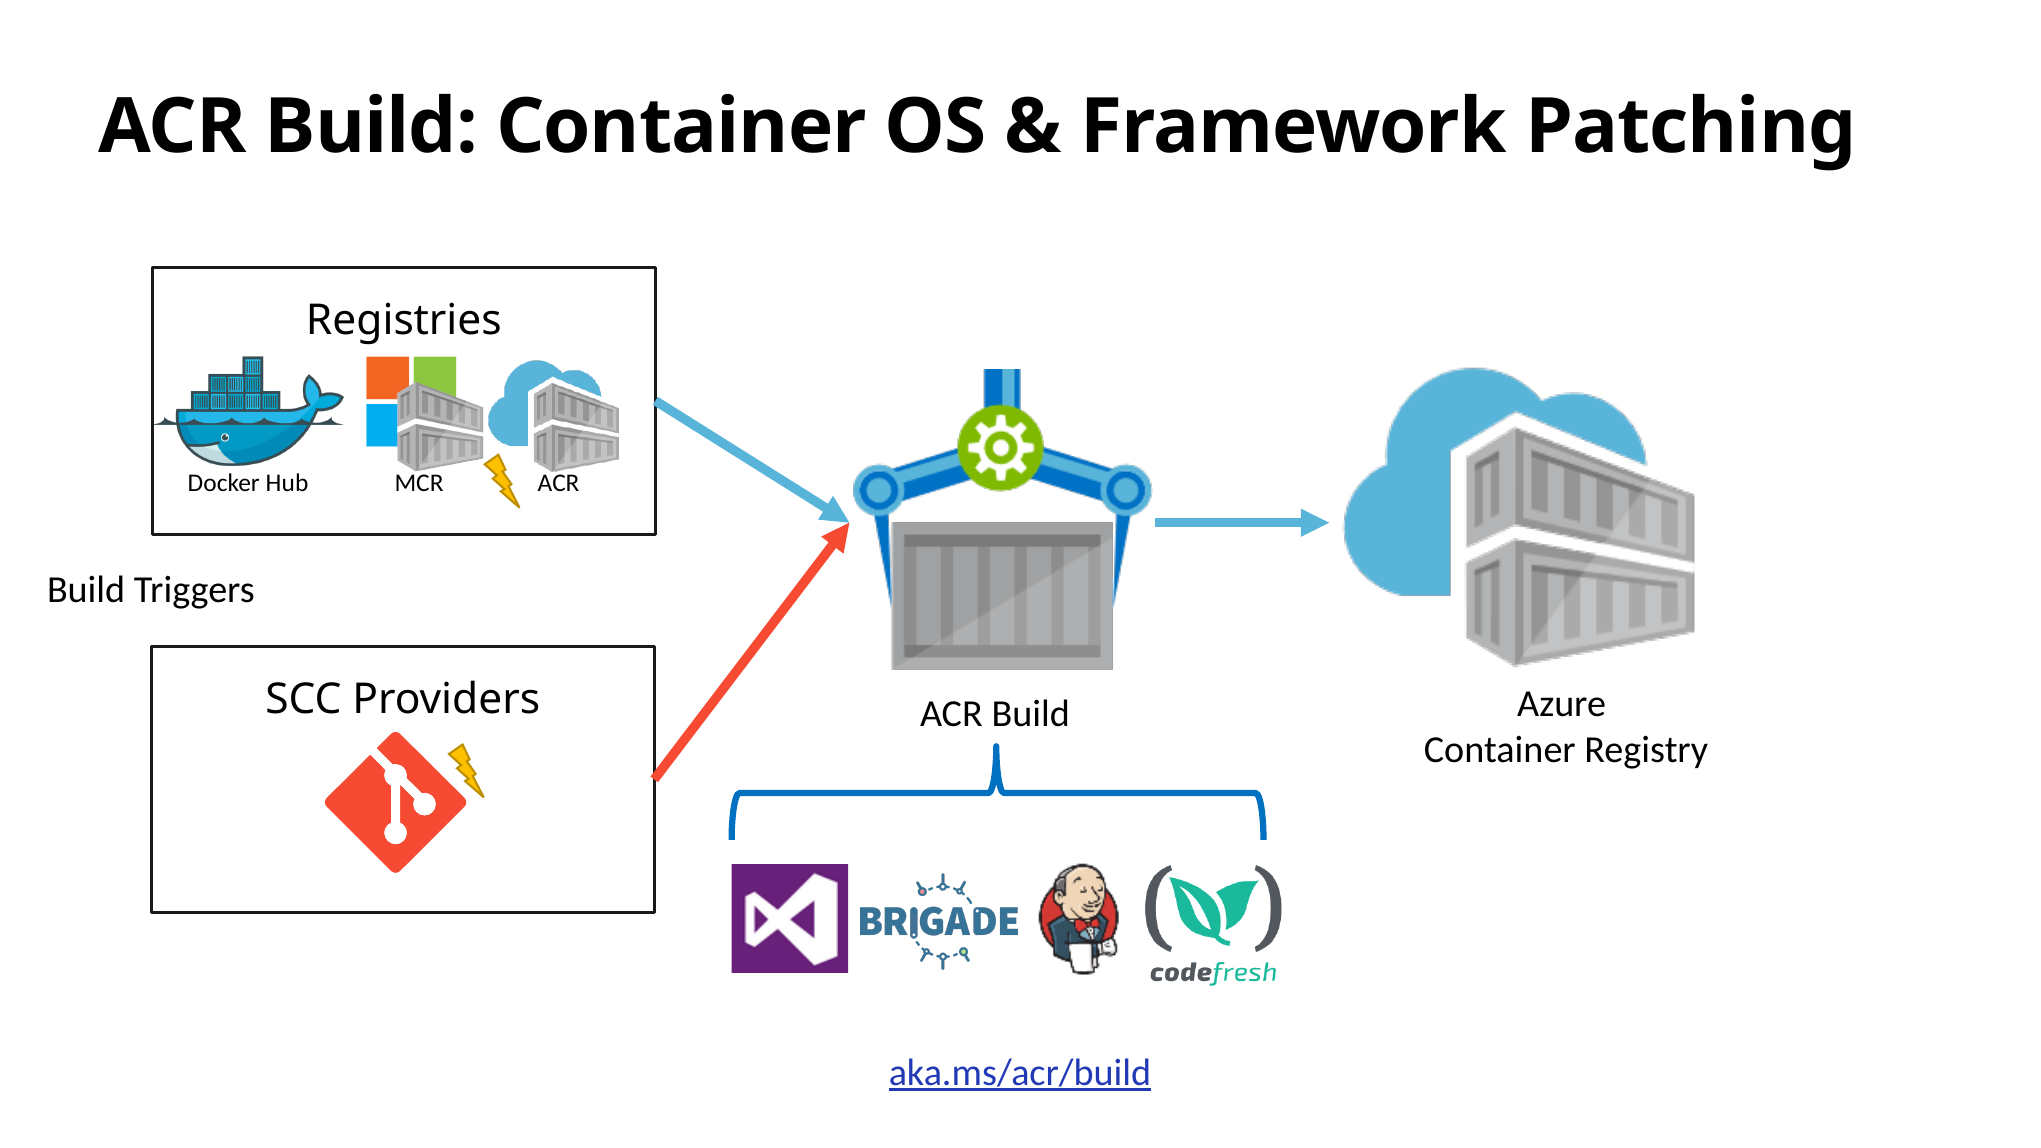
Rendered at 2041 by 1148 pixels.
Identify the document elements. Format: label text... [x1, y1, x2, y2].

text_box [730, 745, 1265, 840]
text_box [655, 400, 850, 523]
picture [1143, 861, 1284, 987]
picture [1328, 319, 1735, 726]
picture [849, 369, 1156, 676]
text_box Registries [152, 267, 656, 535]
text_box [654, 522, 850, 780]
text_box ACR Build [905, 681, 1085, 742]
text_box aka.ms/acr/build [873, 1039, 1167, 1101]
text_box SCC Providers [150, 645, 655, 913]
picture [1035, 861, 1137, 979]
picture [324, 731, 467, 873]
text_box Build Triggers [32, 557, 271, 618]
title ACR Build: Container OS & Framework Patching [98, 76, 1942, 170]
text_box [152, 342, 634, 509]
text_box Azure Container Registry [1408, 726, 1724, 778]
picture [731, 864, 849, 973]
picture [859, 873, 1018, 970]
